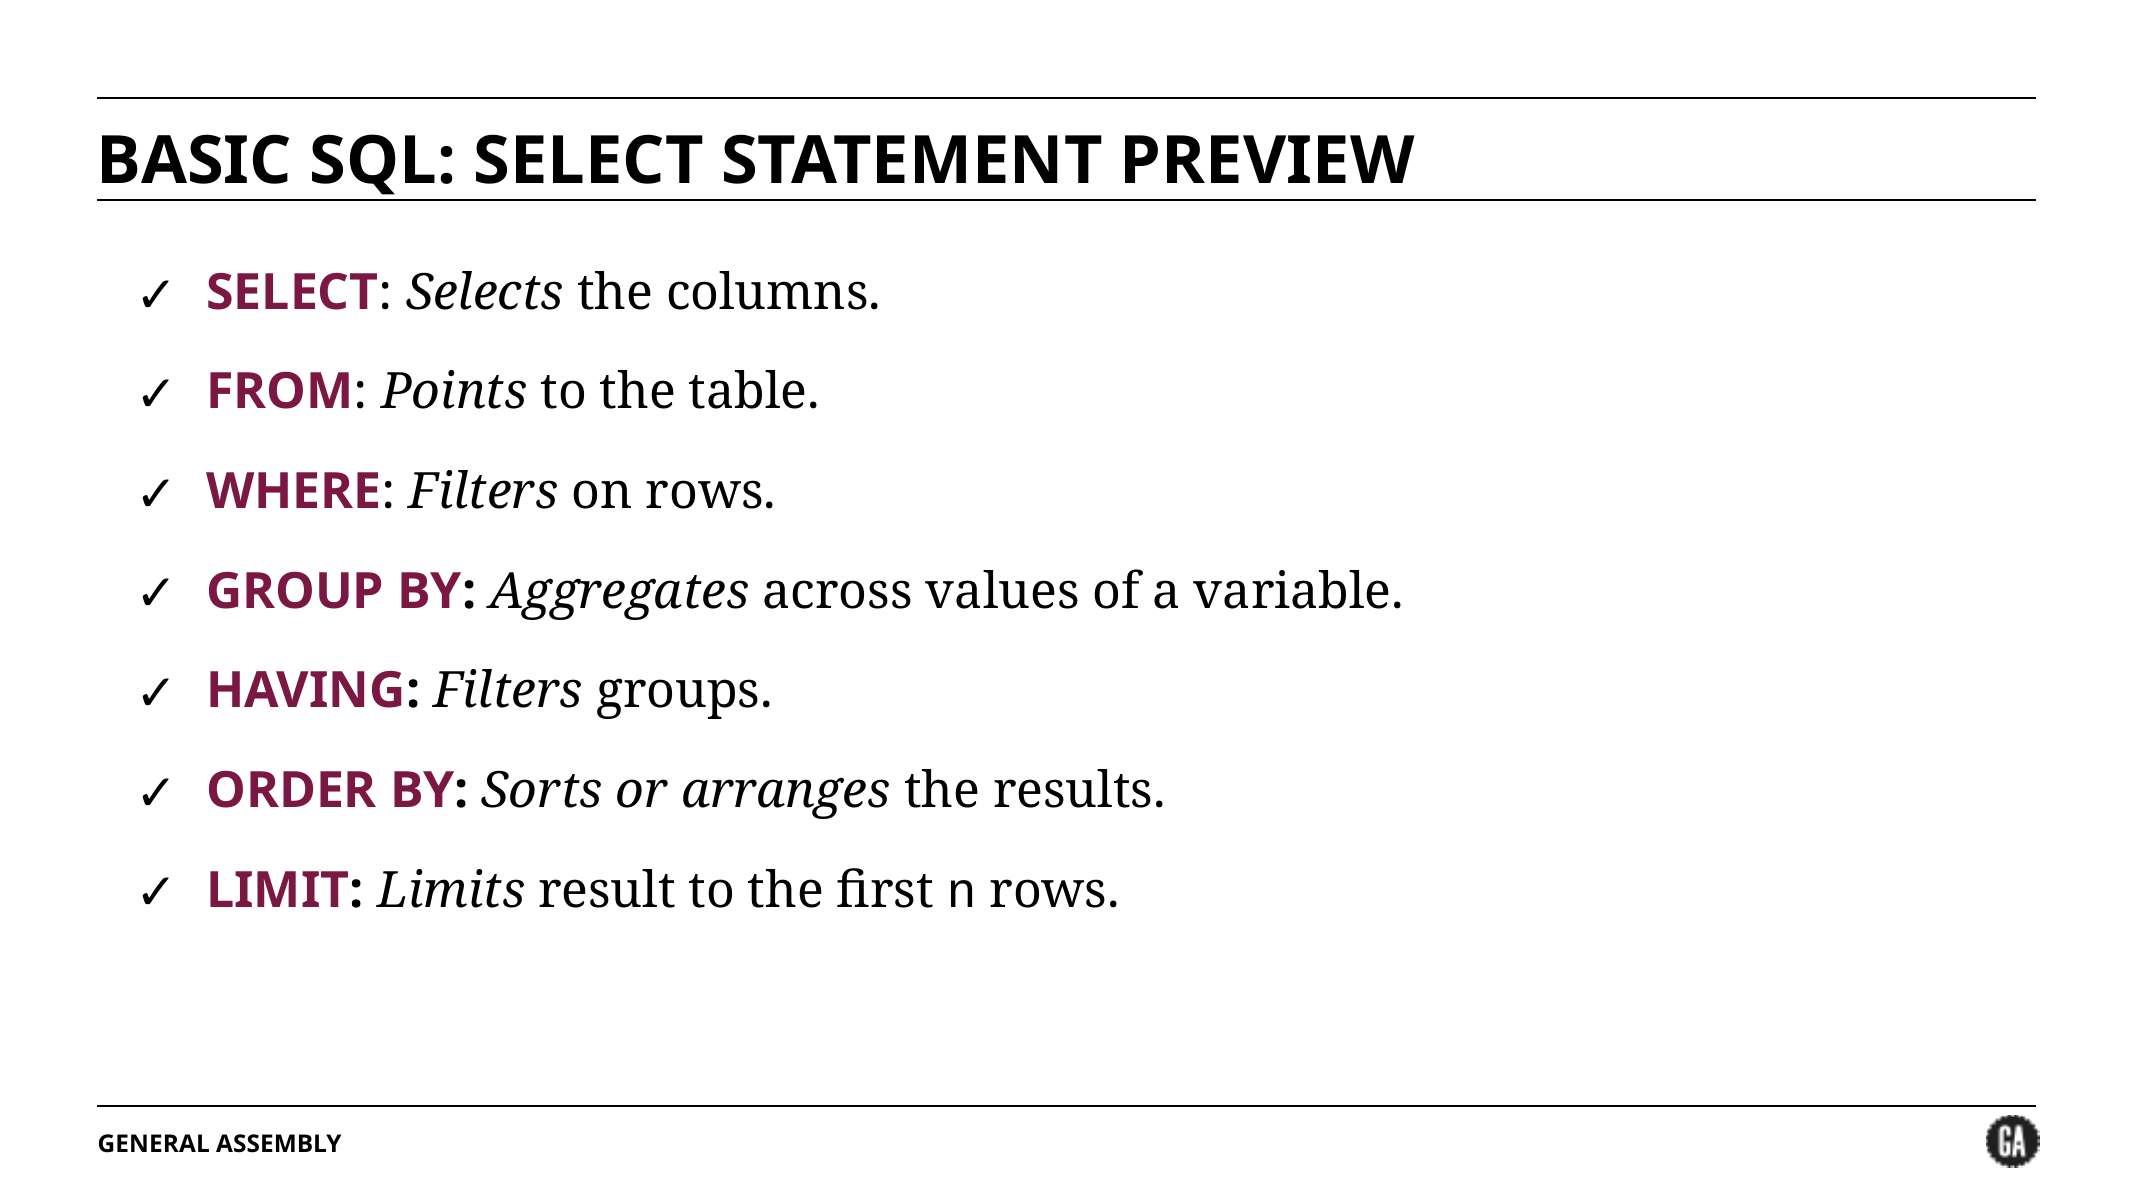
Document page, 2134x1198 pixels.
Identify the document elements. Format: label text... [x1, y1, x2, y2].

list SELECT: Selects the columns. FROM: Points to the table. WHERE: Filters on rows. GROUP BY: Aggregates across values of a variable. HAVING: Filters groups. ORDER BY: Sorts or arranges the results. LIMIT: Limits result to the first n rows. [131, 250, 2007, 1089]
picture [1986, 1115, 2040, 1168]
title BASIC SQL: SELECT STATEMENT PREVIEW [81, 97, 2024, 217]
